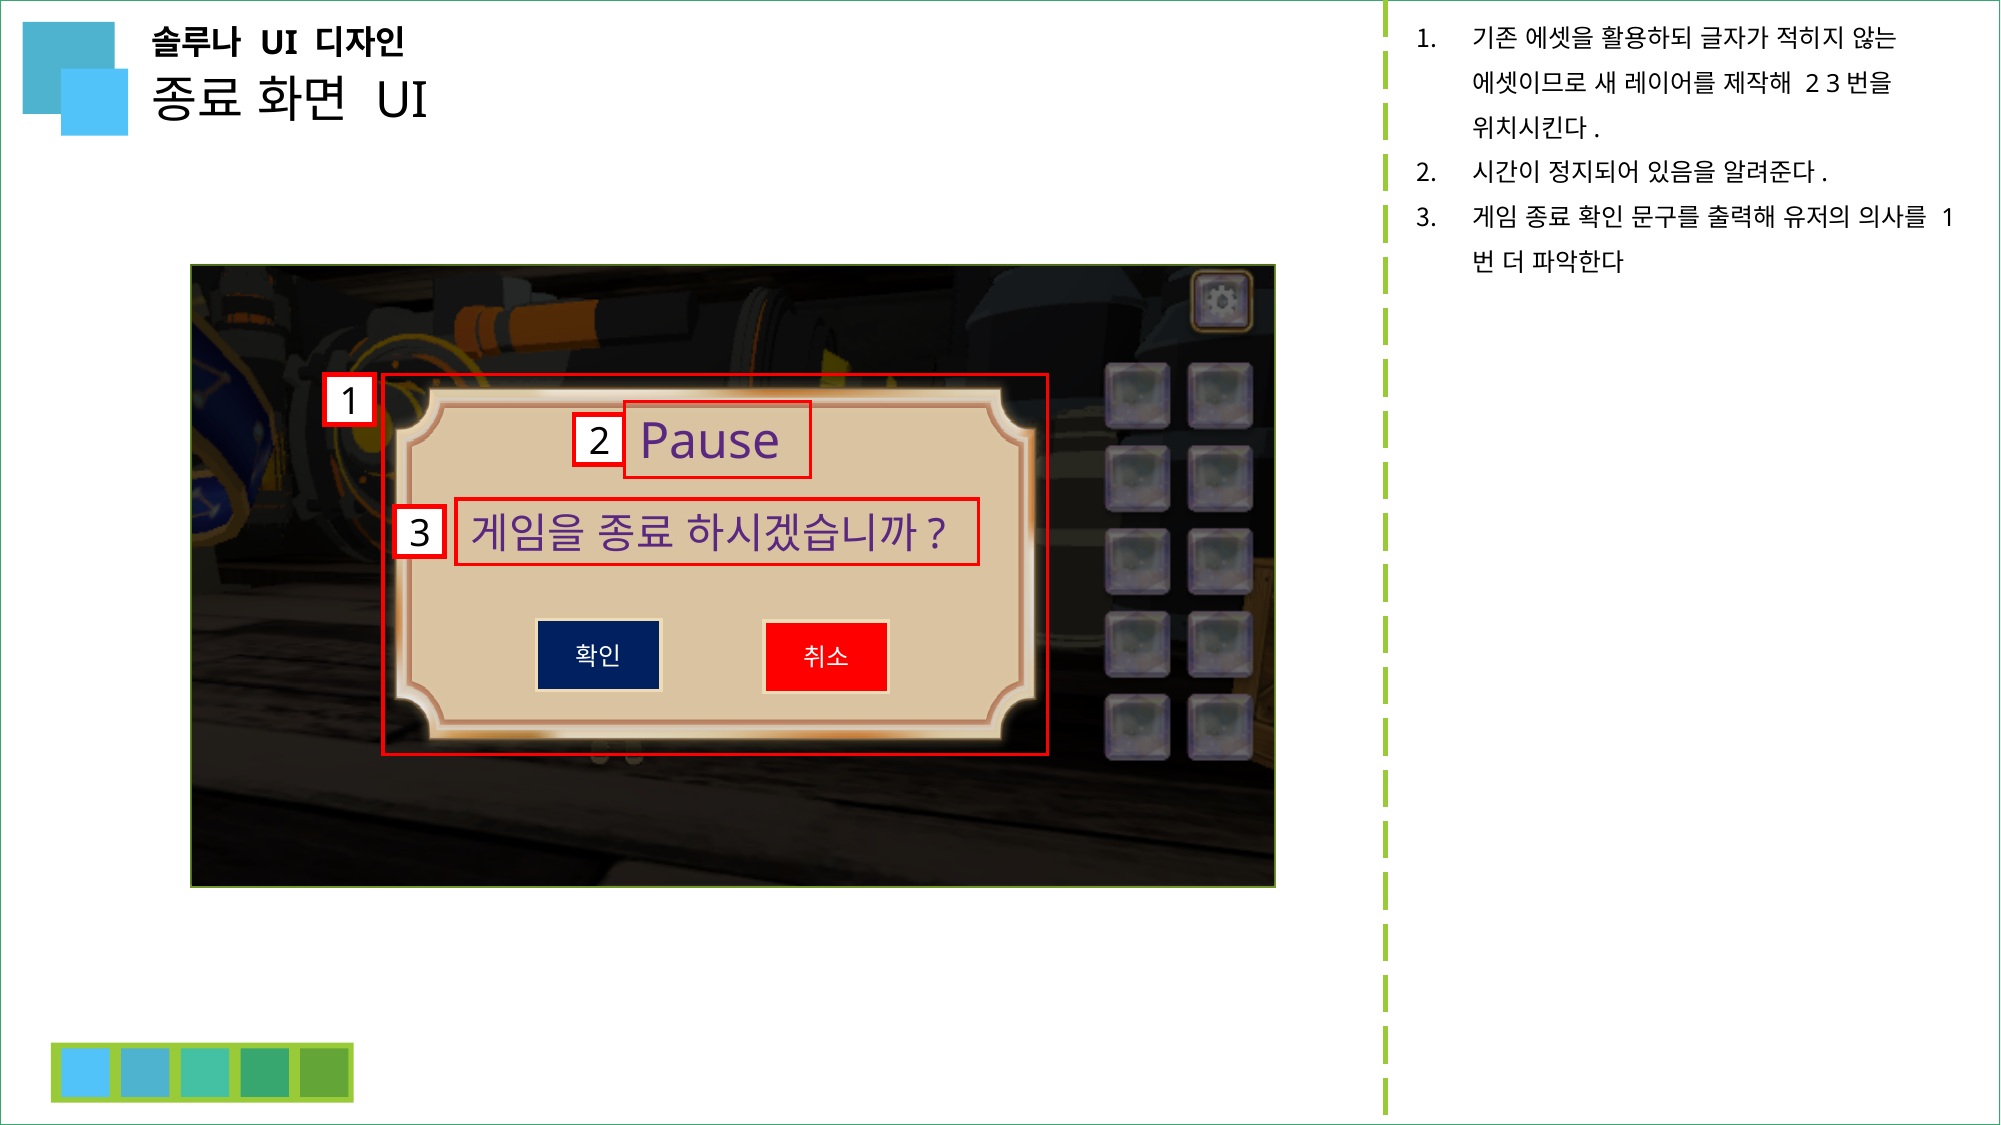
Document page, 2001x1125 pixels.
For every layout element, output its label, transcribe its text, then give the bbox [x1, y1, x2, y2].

text_box 종료 화면 UI [136, 60, 674, 136]
text_box 기존 에셋을 활용하되 글자가 적히지 않는 에셋이므로 새 레이어를 제작해 2 3번을 위치시킨다. 시간이 정지되어 있음을 알려준다. 게임 종료 확인 문구를 출력해 유저의 의사를 1번 더 파악한다 [1401, 0, 1986, 374]
picture [382, 374, 1048, 755]
text_box 솔루나 UI 디자인 [136, 13, 513, 60]
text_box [190, 264, 1275, 887]
